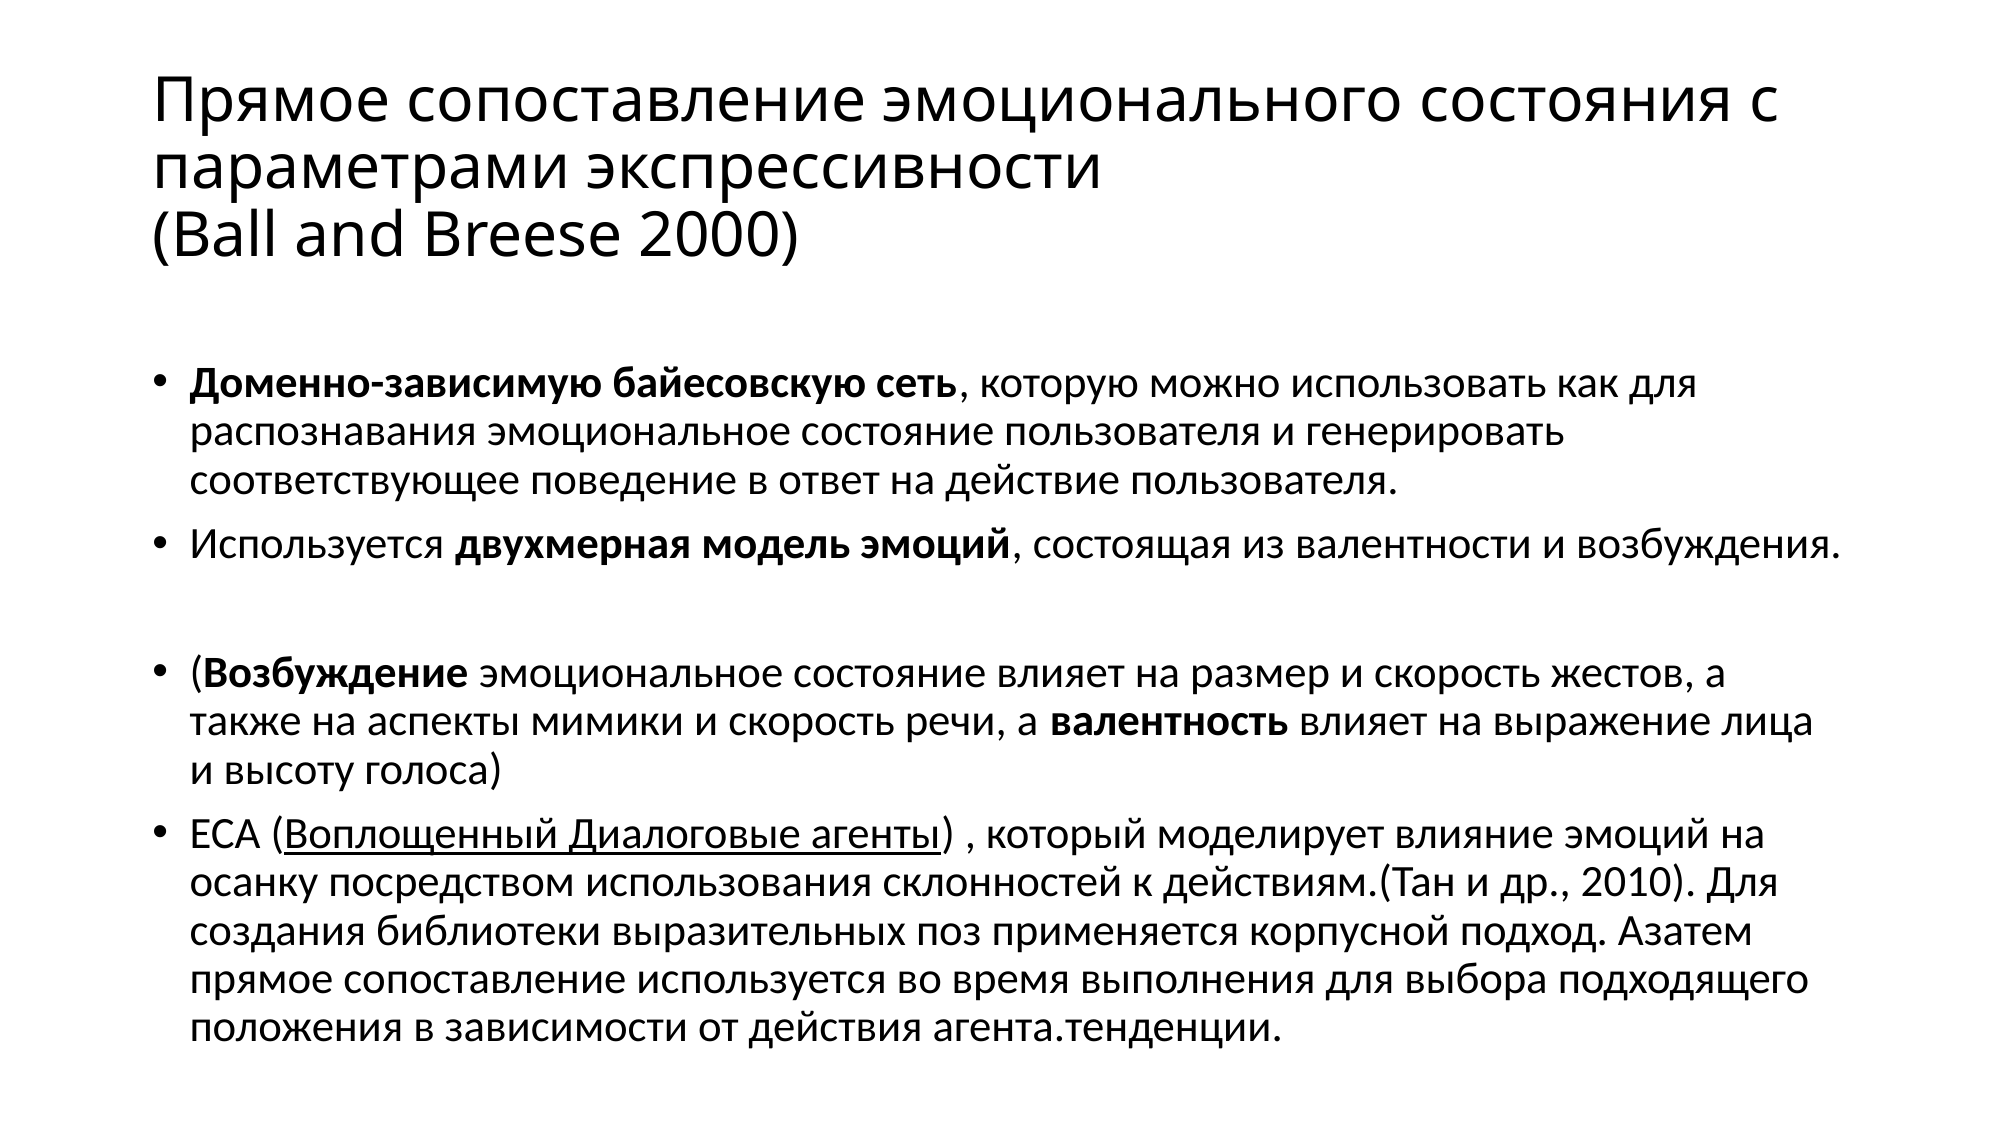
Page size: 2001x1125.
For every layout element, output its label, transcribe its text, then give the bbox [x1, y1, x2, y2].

title Прямое сопоставление эмоционального состояния с параметрами экспрессивности (Ball and Breese 2000) [137, 59, 1863, 278]
list Доменно-зависимую байесовскую сеть, которую можно использовать как для распознавания эмоциональное состояние пользователя и генерировать соответствующее поведение в ответ на действие пользователя. Используется двухмерная модель эмоций, состоящая из валентности и возбуждения. (Возбуждение эмоциональное состояние влияет на размер и скорость жестов, а также на аспекты мимики и скорость речи, а валентность влияет на выражение лица и высоту голоса) ECA (Воплощенный Диалоговые агенты) , который моделирует влияние эмоций на осанку посредством использования склонностей к действиям.(Тан и др., 2010). Для создания библиотеки выразительных поз применяется корпусной подход. Азатем прямое сопоставление используется во время выполнения для выбора подходящего положения в зависимости от действия агента.тенденции. [137, 351, 1863, 1066]
